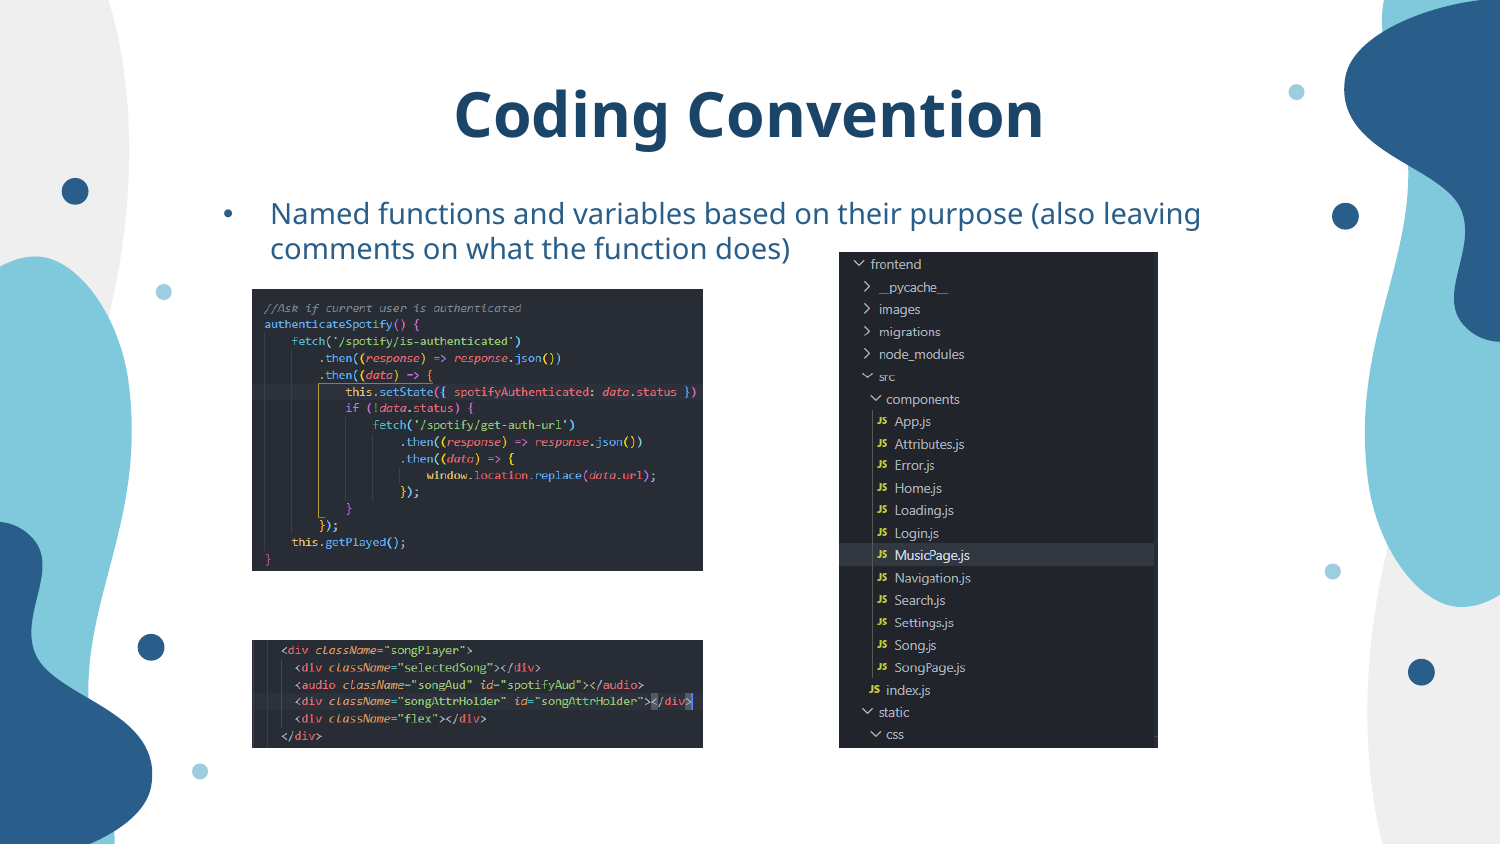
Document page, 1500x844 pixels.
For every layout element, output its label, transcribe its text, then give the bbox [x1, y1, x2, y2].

picture [252, 640, 704, 748]
picture [252, 288, 704, 571]
text_box Named functions and variables based on their purpose (also leaving comments on what the function does) [208, 180, 1292, 716]
title Coding Convention [253, 59, 1247, 154]
picture [839, 252, 1159, 748]
